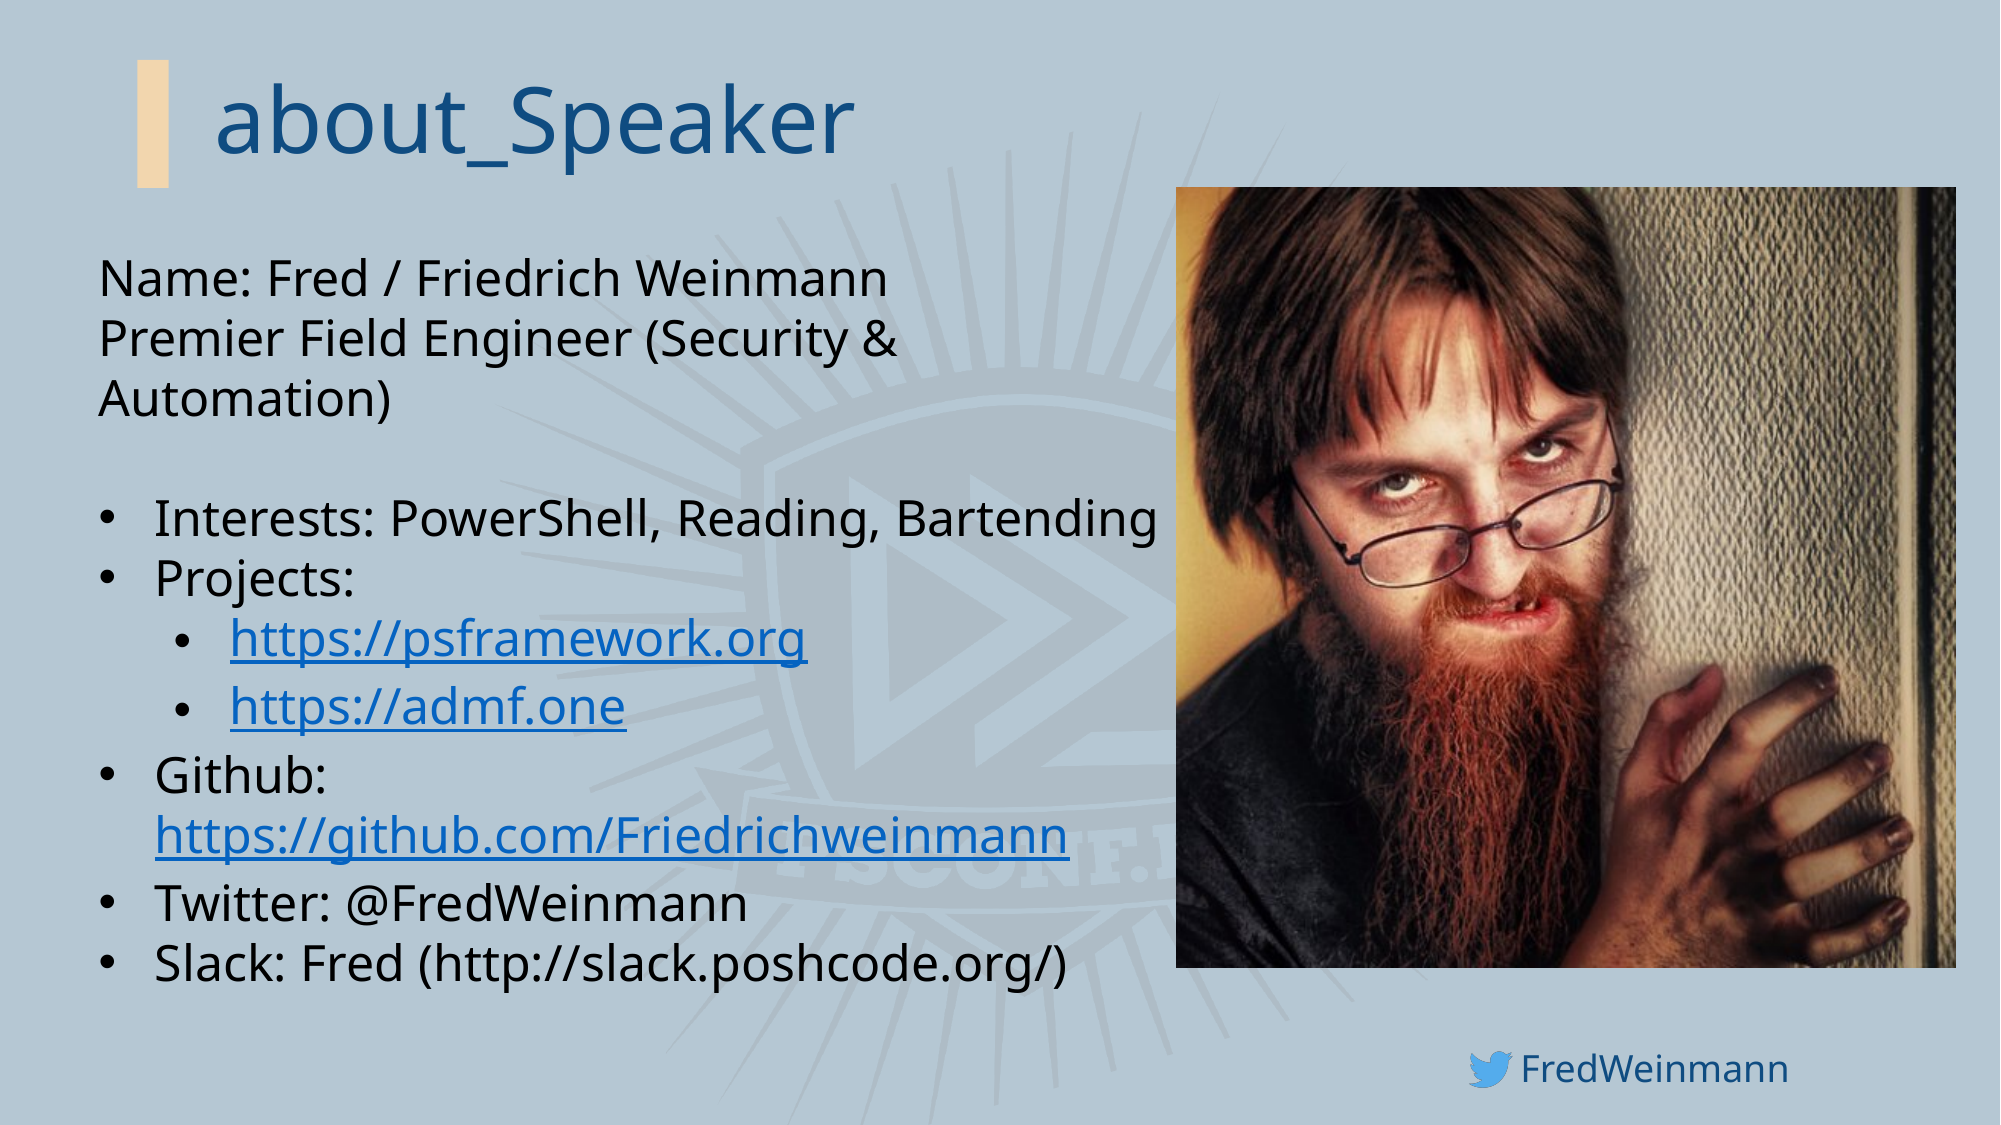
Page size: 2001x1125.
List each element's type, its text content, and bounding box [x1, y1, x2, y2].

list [1175, 187, 1956, 968]
footer FredWeinmann [1505, 1038, 1956, 1098]
picture [1458, 1037, 1523, 1103]
text_box Name: Fred / Friedrich Weinmann Premier Field Engineer (Security & Automation) Interests: PowerShell, Reading, Bartending Projects: https://psframework.org https://admf.one Github: https://github.com/Friedrichweinmann Twitter: @FredWeinmann Slack: Fred (http://slack.poshcode.org/) [83, 239, 1176, 999]
title about_Speaker [199, 59, 1876, 188]
